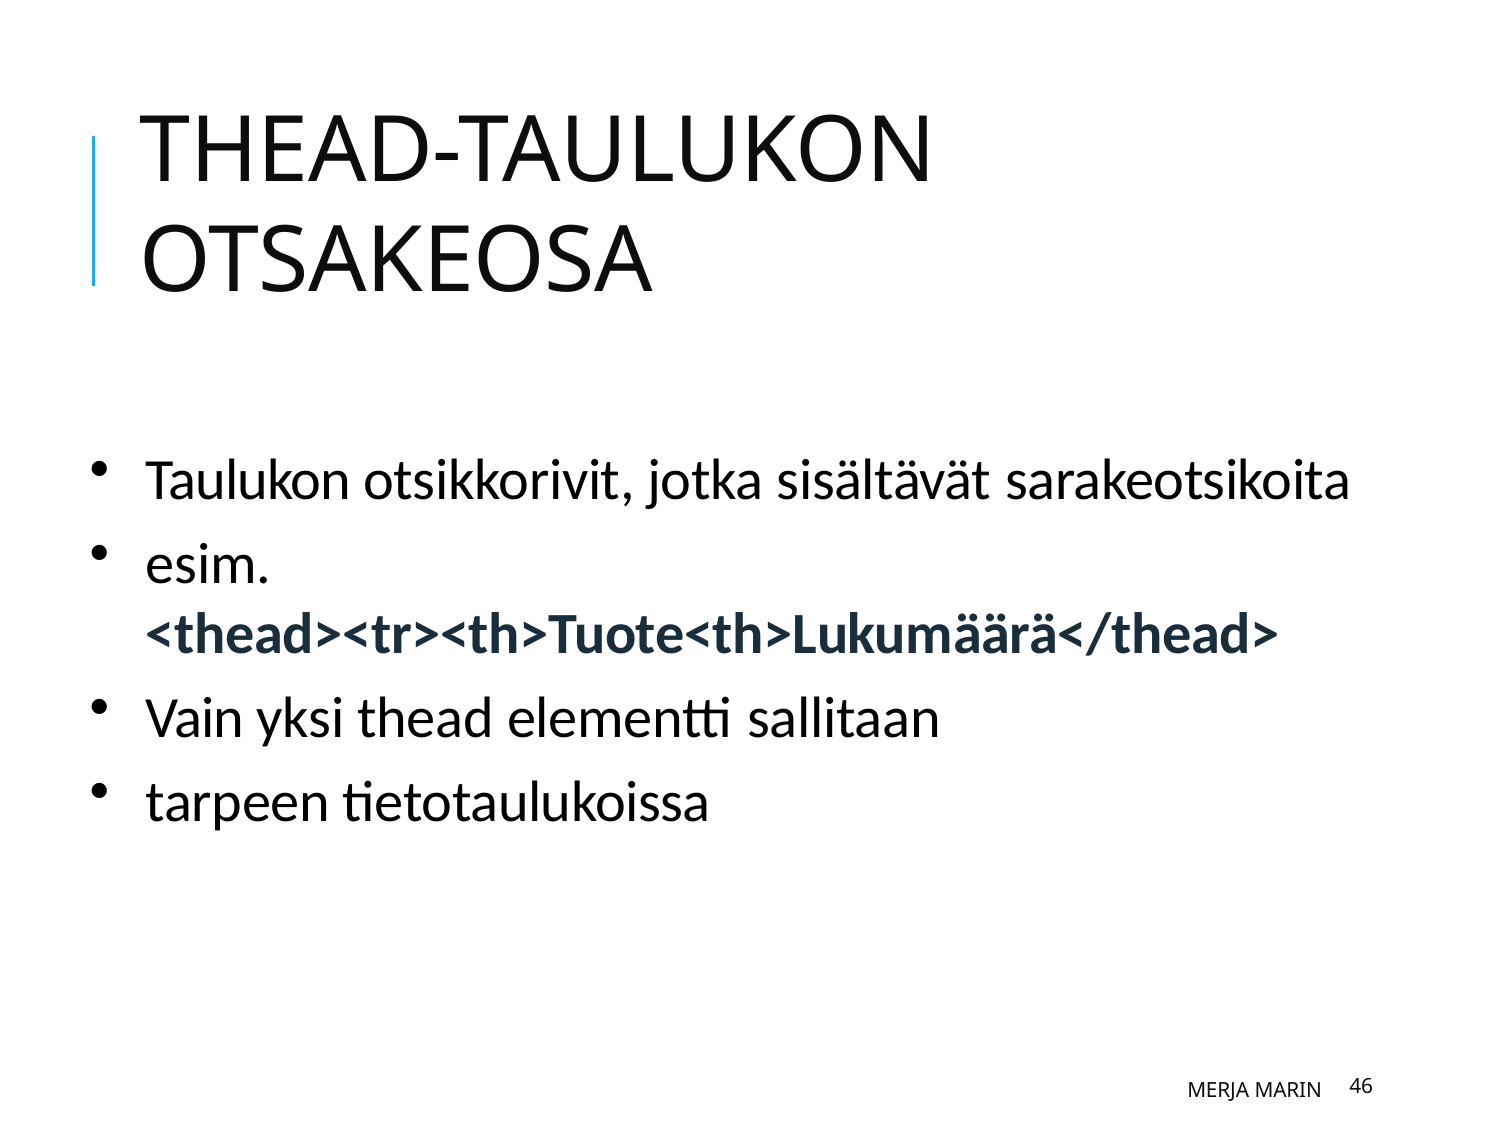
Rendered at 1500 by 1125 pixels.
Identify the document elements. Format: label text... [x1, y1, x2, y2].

footer Merja Marin [595, 833, 1322, 1125]
text_box Taulukon otsikkorivit, jotka sisältävät sarakeotsikoita esim. <thead><tr><th>Tuote<th>Lukumäärä</thead> Vain yksi thead elementti sallitaan tarpeen tietotaulukoissa [87, 424, 1378, 833]
slide_number 46 [1333, 757, 1454, 1125]
title Thead-taulukon otsakeosa [137, 87, 940, 310]
